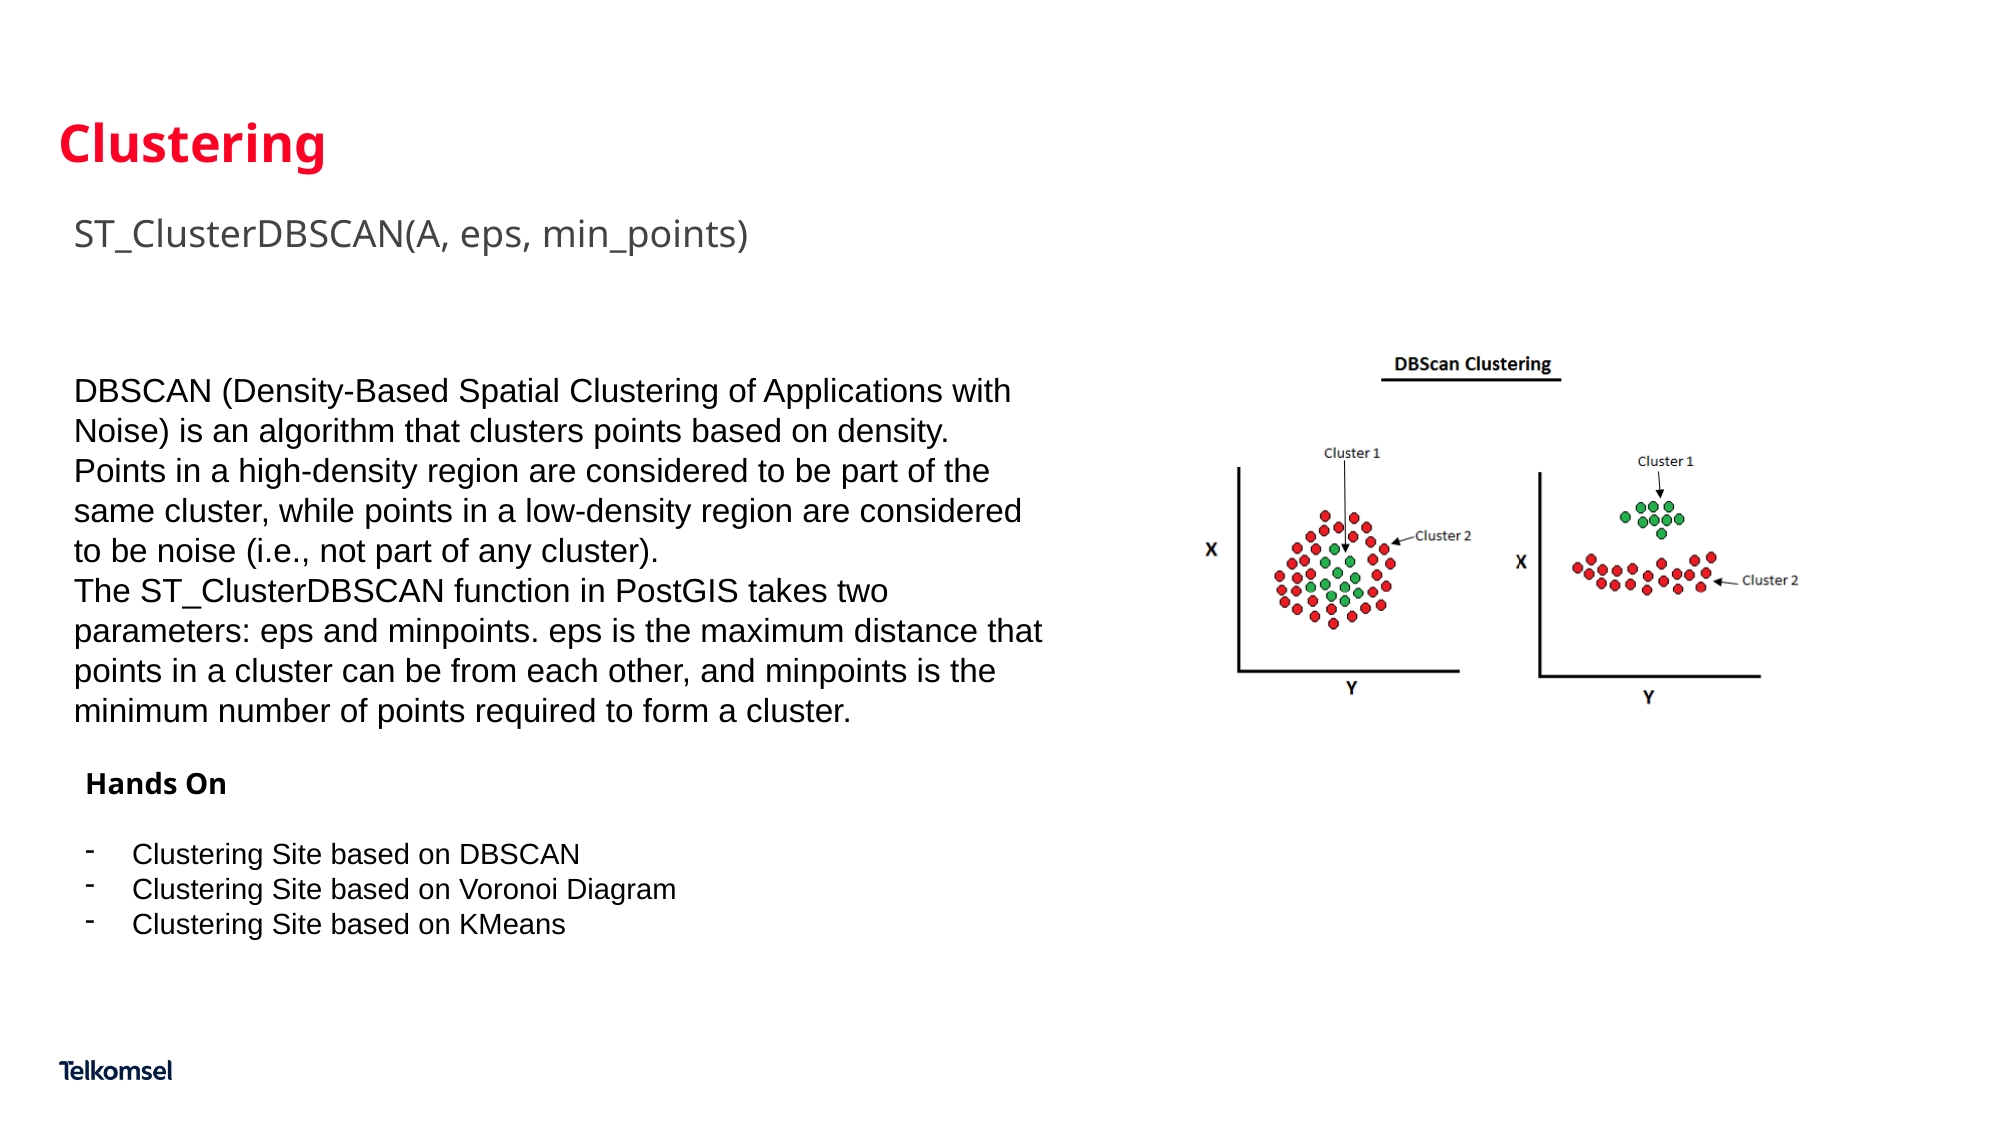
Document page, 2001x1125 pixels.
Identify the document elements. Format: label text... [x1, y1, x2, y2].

title Clustering [59, 58, 833, 174]
picture [59, 1060, 172, 1080]
picture [1180, 312, 1824, 813]
text_box Hands On Clustering Site based on DBSCAN Clustering Site based on Voronoi Diagram Clustering Site based on KMeans [85, 765, 782, 965]
text_box DBSCAN (Density-Based Spatial Clustering of Applications with Noise) is an algorithm that clusters points based on density. Points in a high-density region are considered to be part of the same cluster, while points in a low-density region are considered to be noise (i.e., not part of any cluster). The ST_ClusterDBSCAN function in PostGIS takes two parameters: eps and minpoints. eps is the maximum distance that points in a cluster can be from each other, and minpoints is the minimum number of points required to form a cluster. [58, 361, 1060, 816]
text_box ST_ClusterDBSCAN(A, eps, min_points) [58, 202, 1060, 353]
